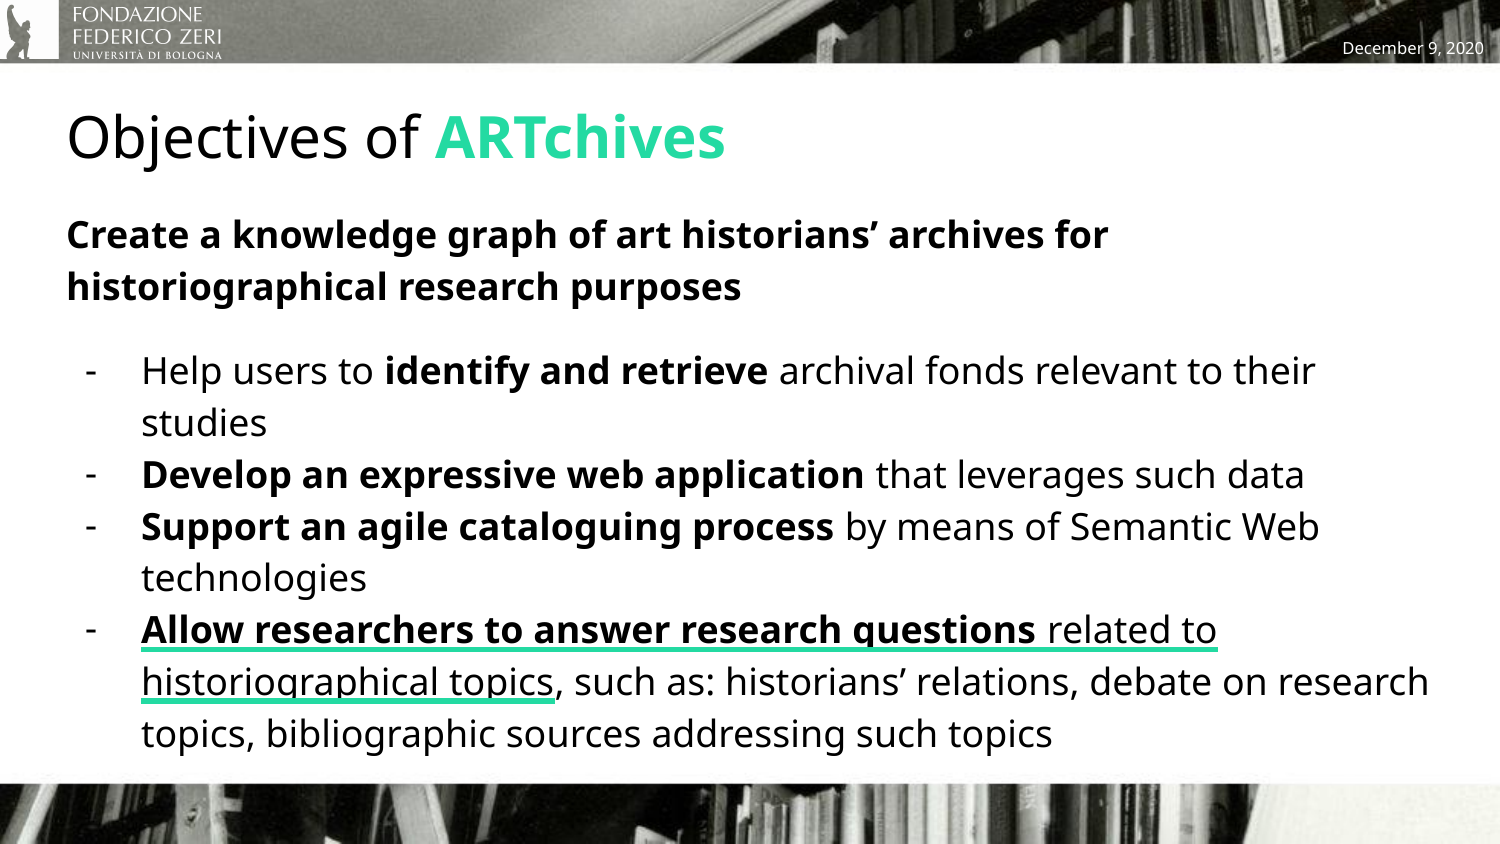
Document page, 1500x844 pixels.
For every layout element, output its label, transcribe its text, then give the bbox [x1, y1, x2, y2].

title Objectives of ARTchives [51, 85, 1449, 180]
text_box December 9, 2020 [1149, 20, 1500, 62]
picture [0, 0, 1500, 844]
list Create a knowledge graph of art historians’ archives for historiographical research purposes Help users to identify and retrieve archival fonds relevant to their studies Develop an expressive web application that leverages such data Support an agile cataloguing process by means of Semantic Web technologies Allow researchers to answer research questions related to historiographical topics, such as: historians’ relations, debate on research topics, bibliographic sources addressing such topics [51, 189, 1449, 750]
